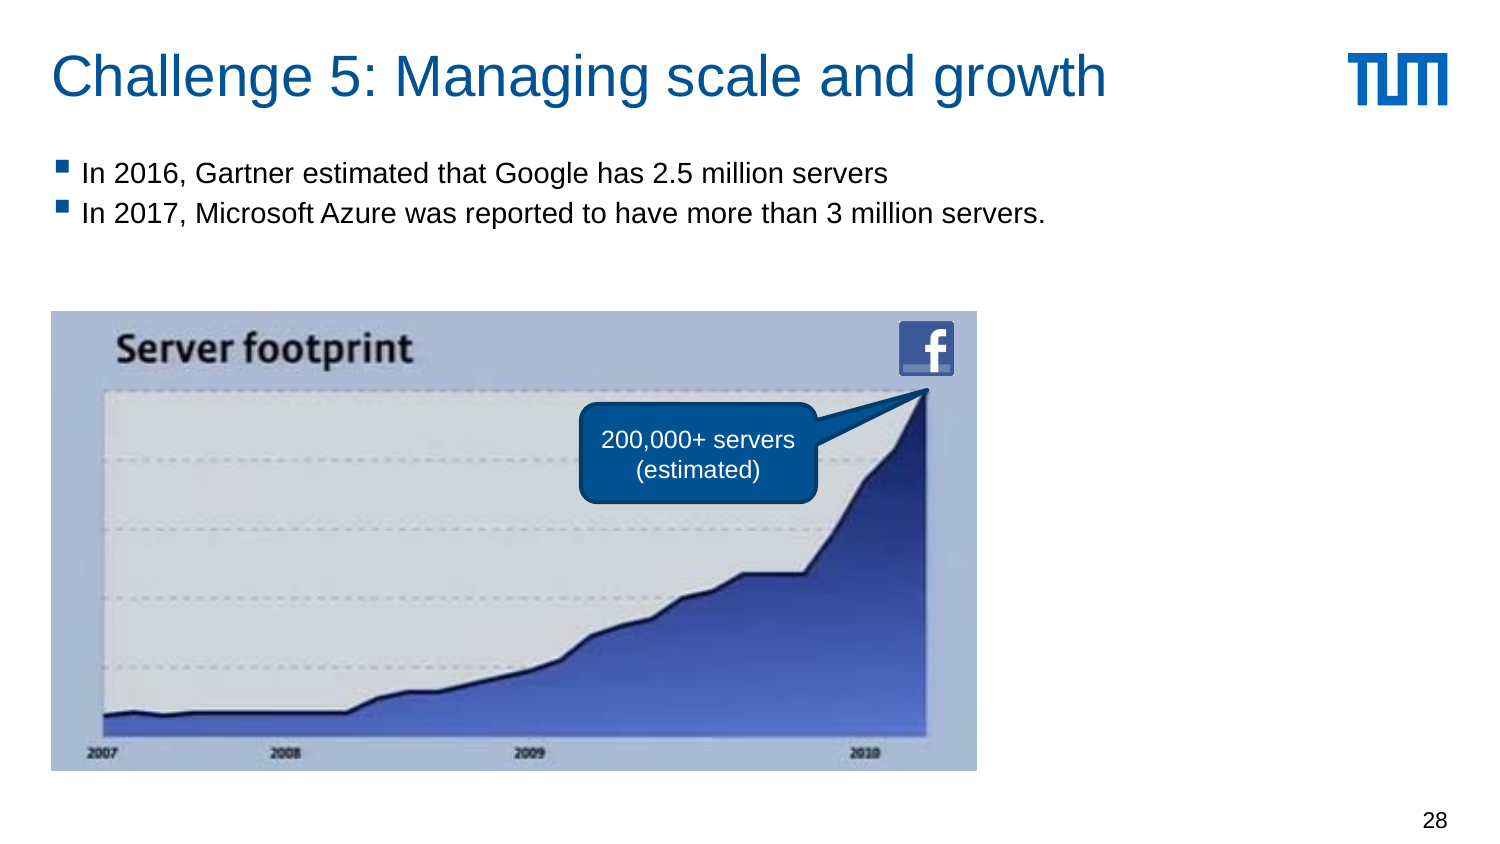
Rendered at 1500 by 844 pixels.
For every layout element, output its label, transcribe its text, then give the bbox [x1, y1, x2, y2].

slide_number 28 [1111, 796, 1448, 842]
list In 2016, Gartner estimated that Google has 2.5 million servers In 2017, Microsoft Azure was reported to have more than 3 million servers. [52, 149, 1449, 771]
title Challenge 5: Managing scale and growth [50, 41, 1448, 110]
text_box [50, 310, 977, 771]
